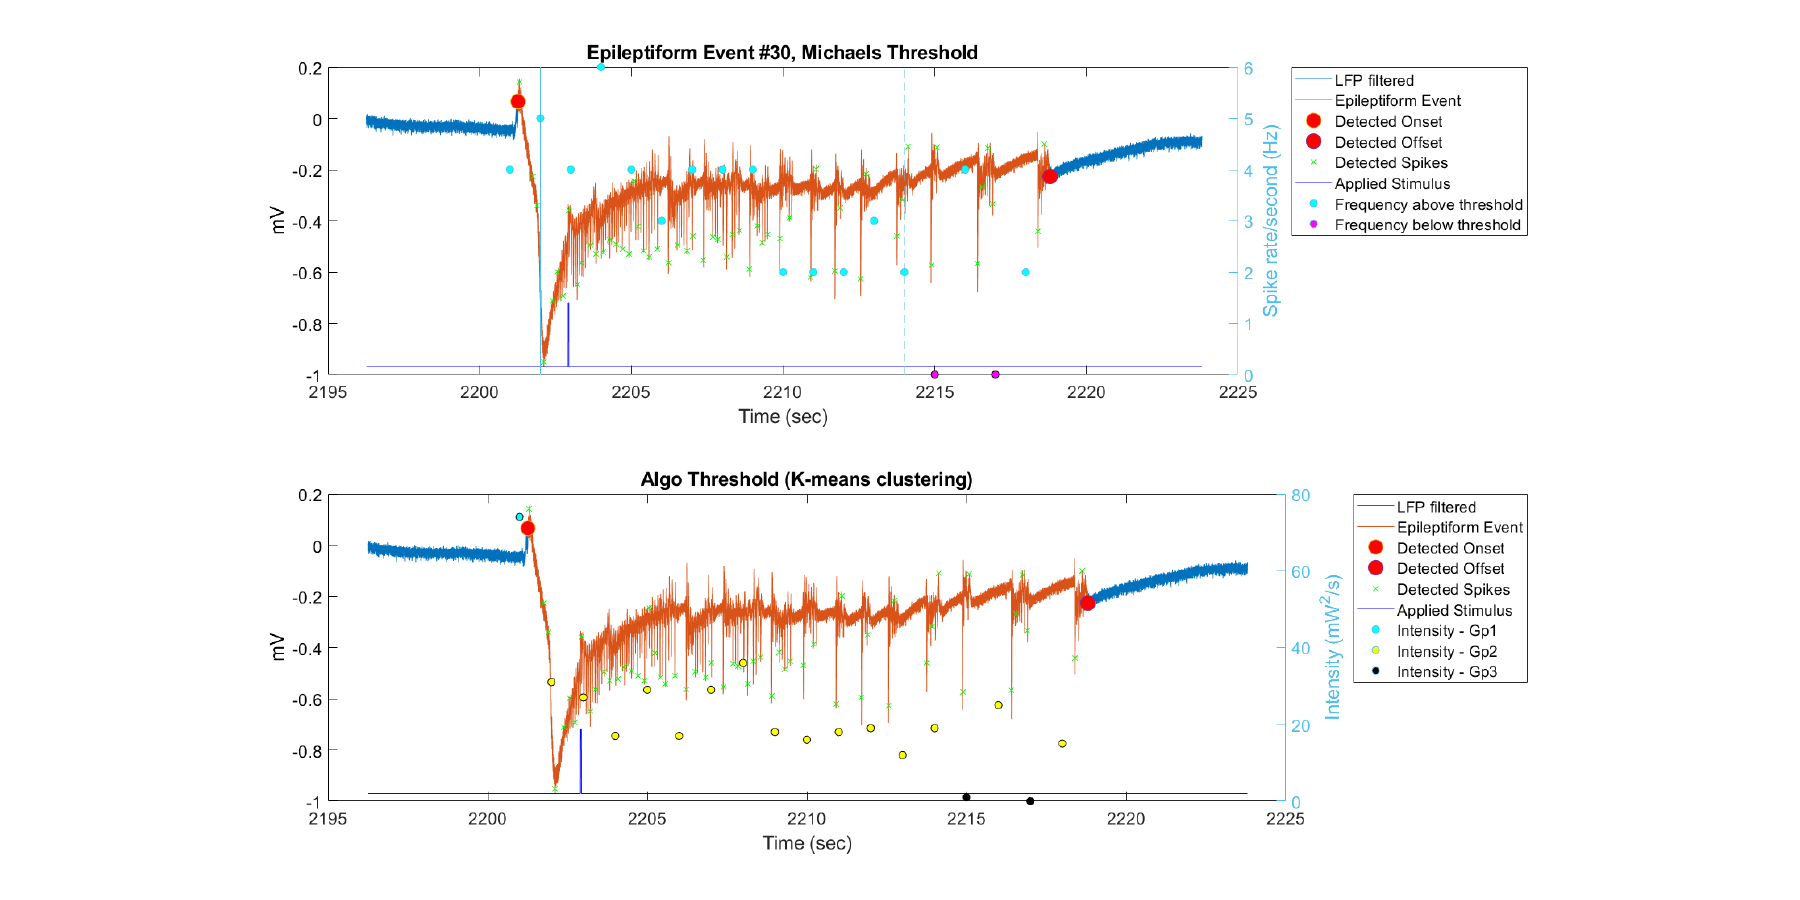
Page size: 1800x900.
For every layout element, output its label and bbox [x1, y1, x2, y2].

picture [126, 0, 1674, 900]
